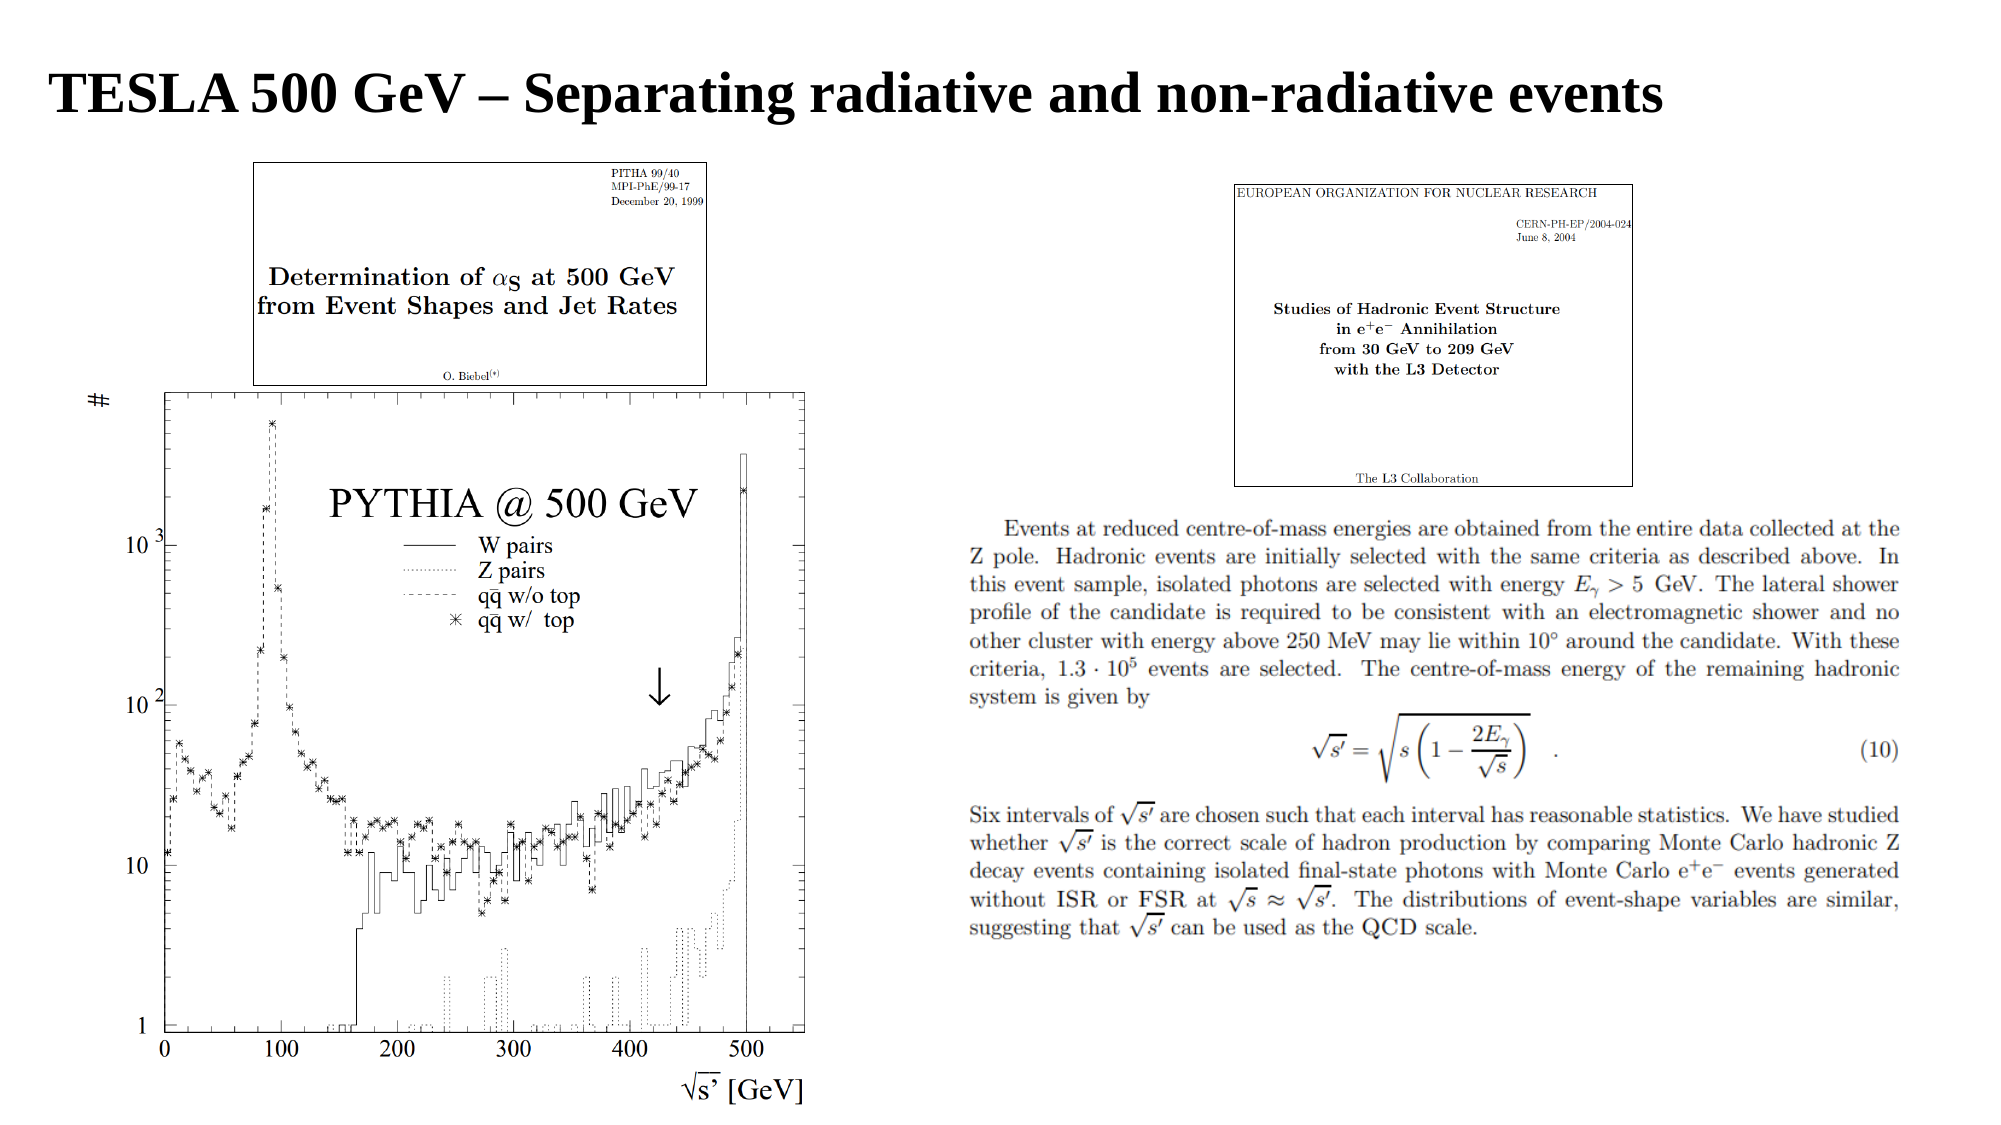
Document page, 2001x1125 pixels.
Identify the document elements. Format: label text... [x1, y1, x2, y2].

picture [962, 514, 1905, 943]
picture [1234, 184, 1633, 487]
title TESLA 500 GeV – Separating radiative and non-radiative events [33, 30, 1971, 157]
picture [83, 162, 812, 1109]
